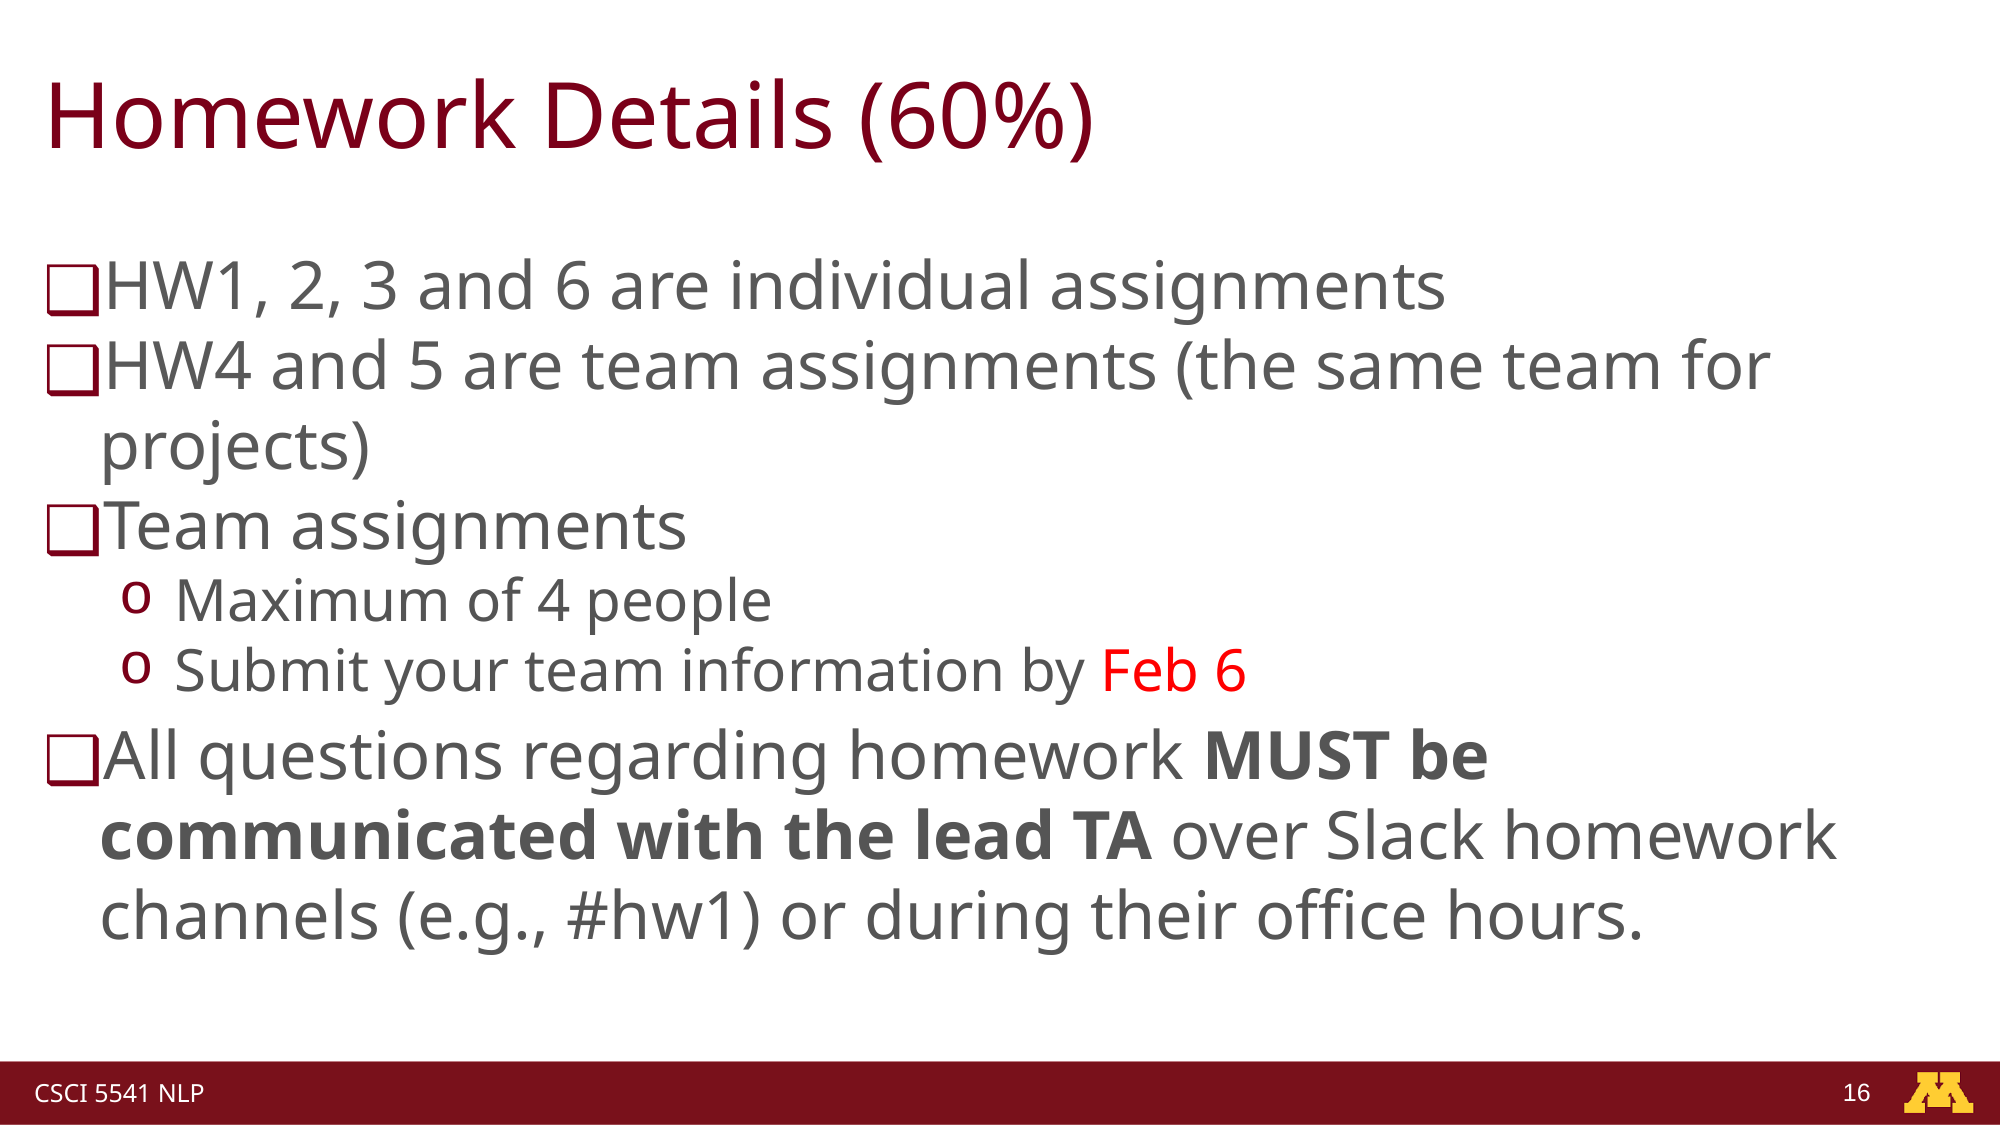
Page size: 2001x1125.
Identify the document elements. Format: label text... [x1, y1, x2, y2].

picture [0, 1061, 2000, 1125]
slide_number ‹#› [1751, 1061, 1886, 1122]
list HW1, 2, 3 and 6 are individual assignments HW4 and 5 are team assignments (the same team for projects) Team assignments Maximum of 4 people Submit your team information by Feb 6 All questions regarding homework MUST be communicated with the lead TA over Slack homework channels (e.g., #hw1) or during their office hours. [32, 237, 1976, 1030]
title Homework Details (60%) [32, 17, 1976, 206]
